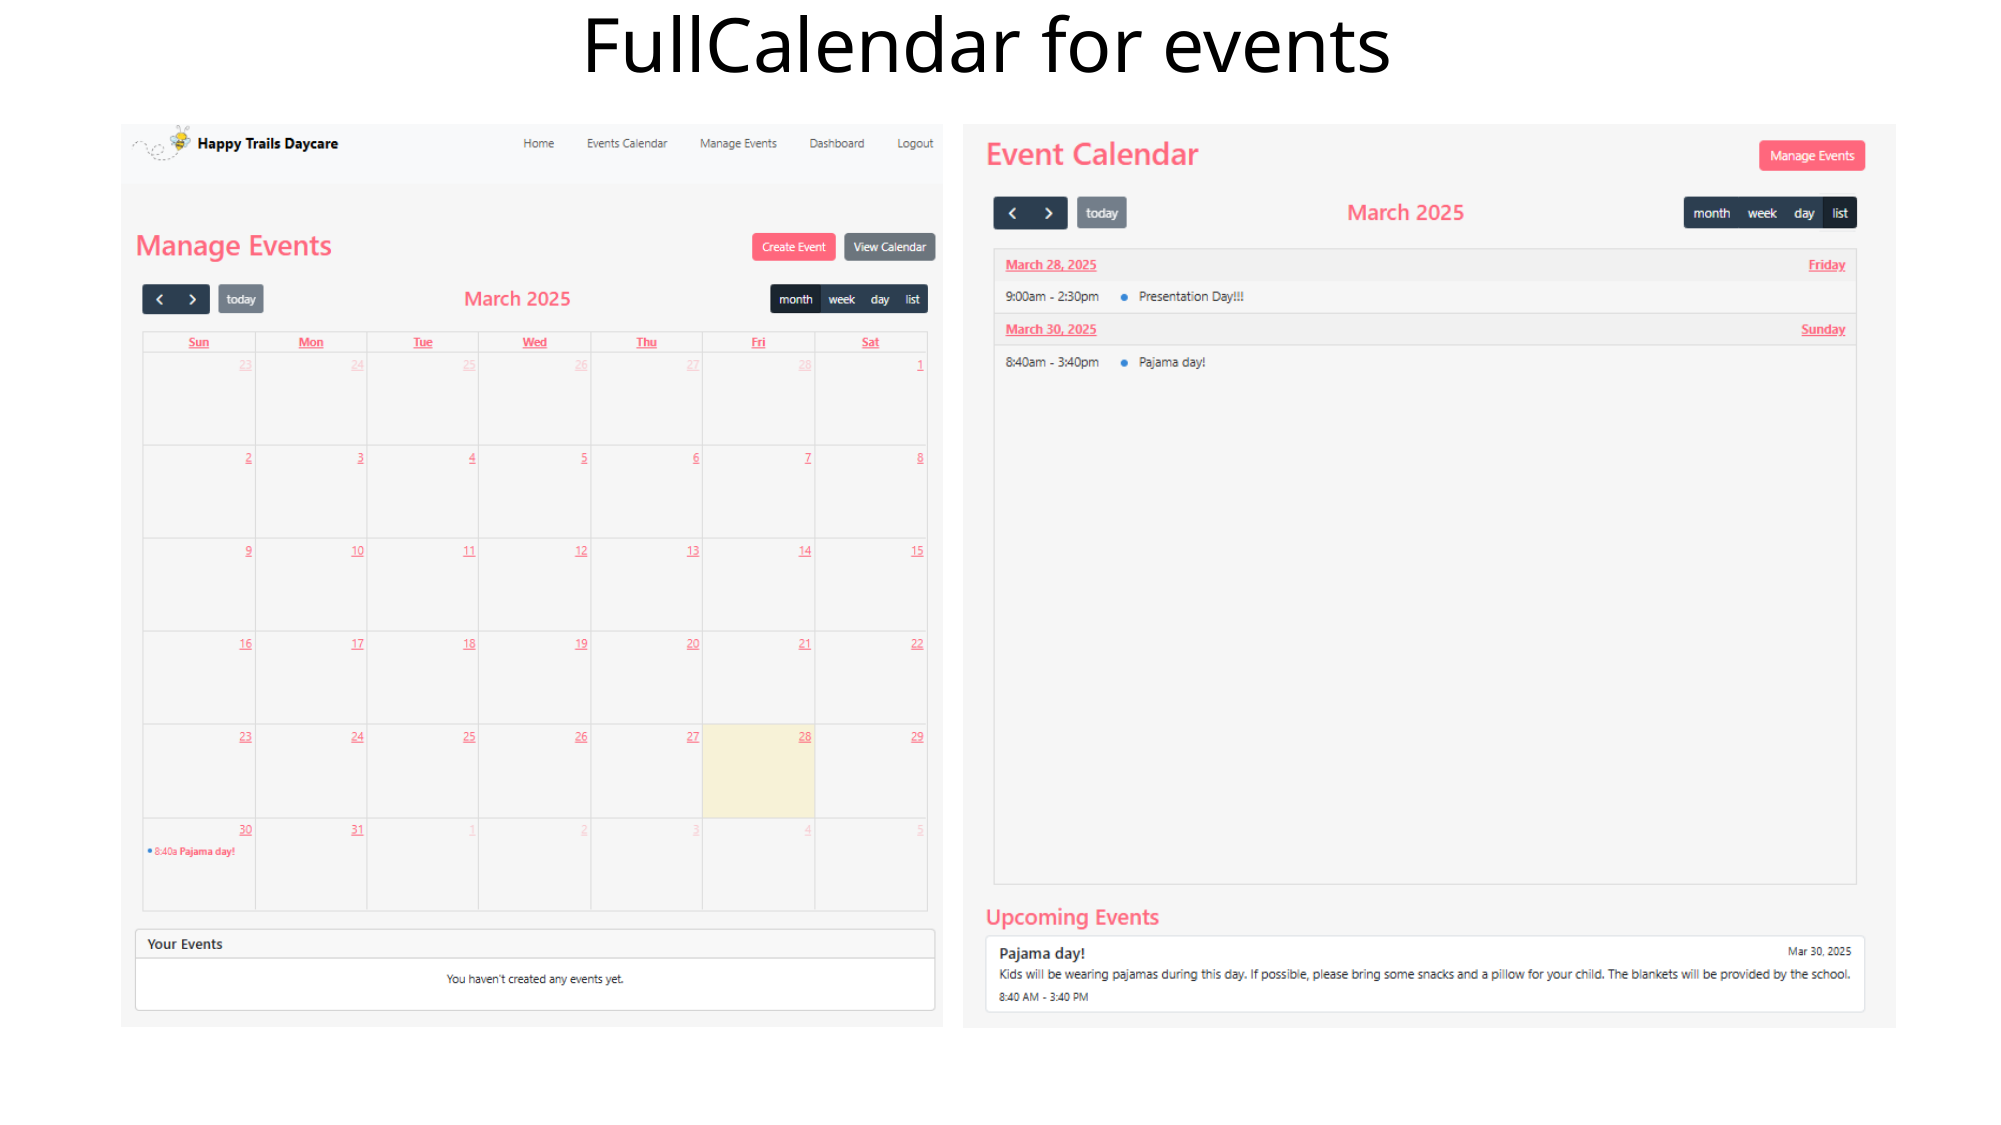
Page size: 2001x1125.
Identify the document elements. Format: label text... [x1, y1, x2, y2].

picture [963, 124, 1896, 1028]
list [120, 124, 943, 1027]
title FullCalendar for events [566, 0, 1477, 137]
